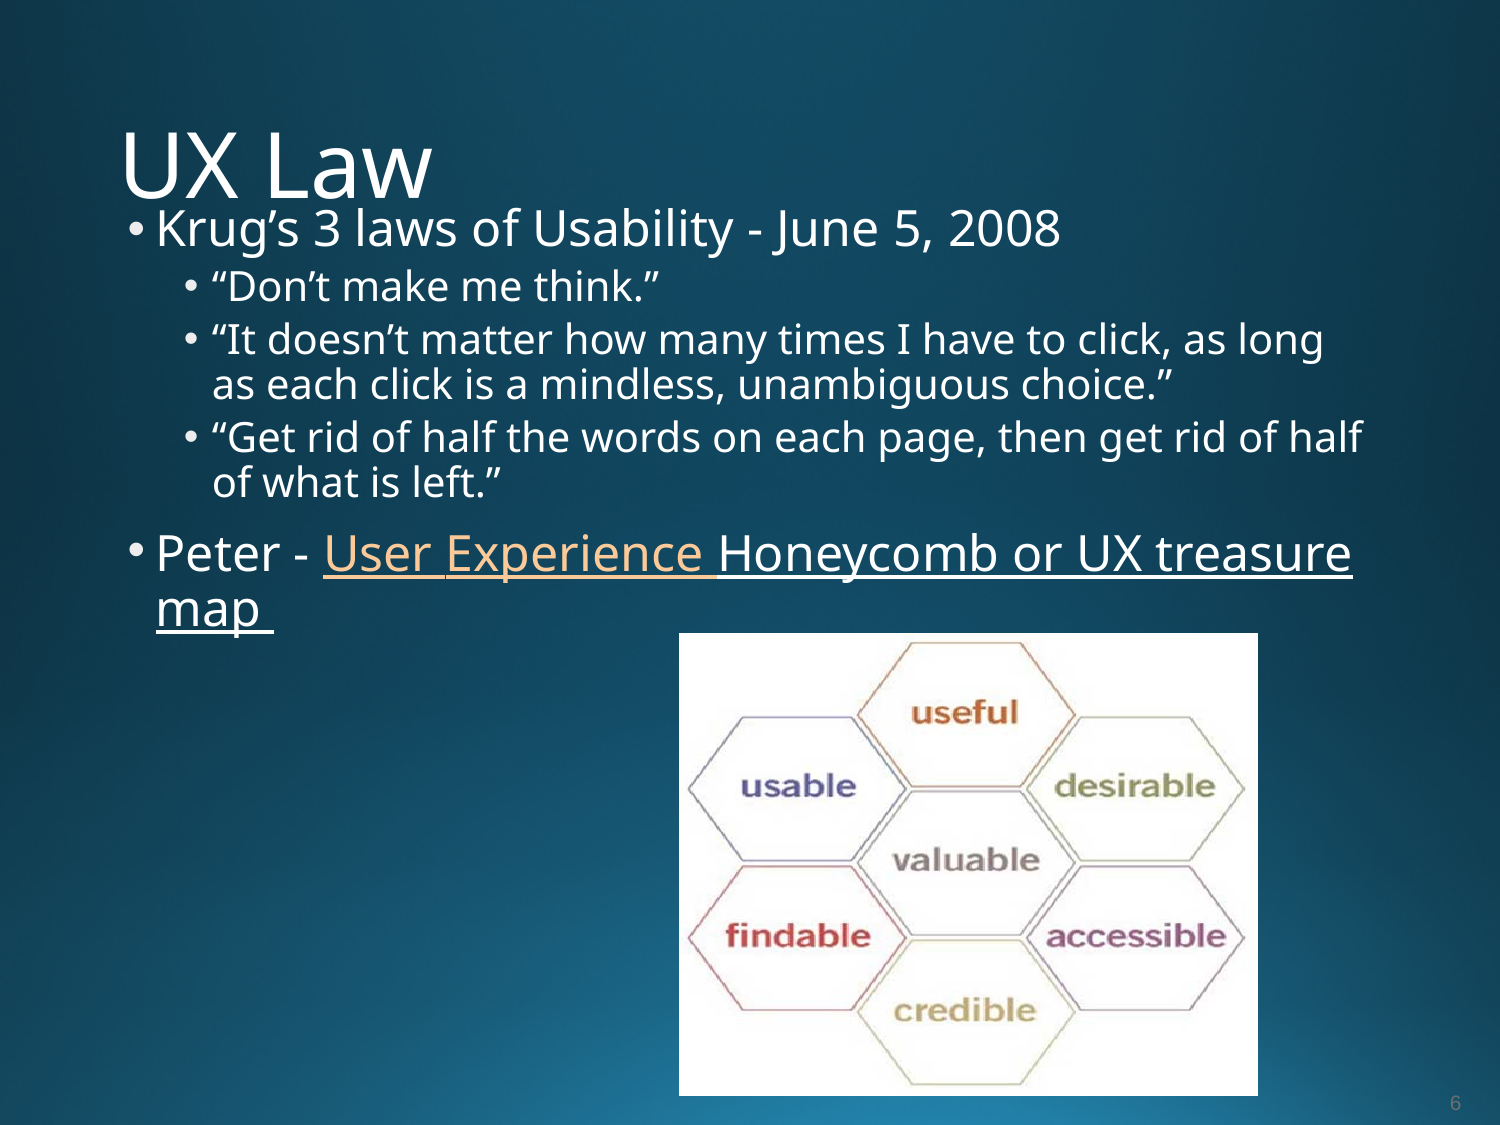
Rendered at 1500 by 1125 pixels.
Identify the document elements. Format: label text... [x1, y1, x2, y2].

list Krug’s 3 laws of Usability - June 5, 2008 “Don’t make me think.” “It doesn’t matter how many times I have to click, as long as each click is a mindless, unambiguous choice.” “Get rid of half the words on each page, then get rid of half of what is left.” Peter - User Experience Honeycomb or UX treasure map [112, 196, 1388, 1009]
picture [0, 0, 1500, 1125]
title UX Law [103, 59, 1397, 278]
